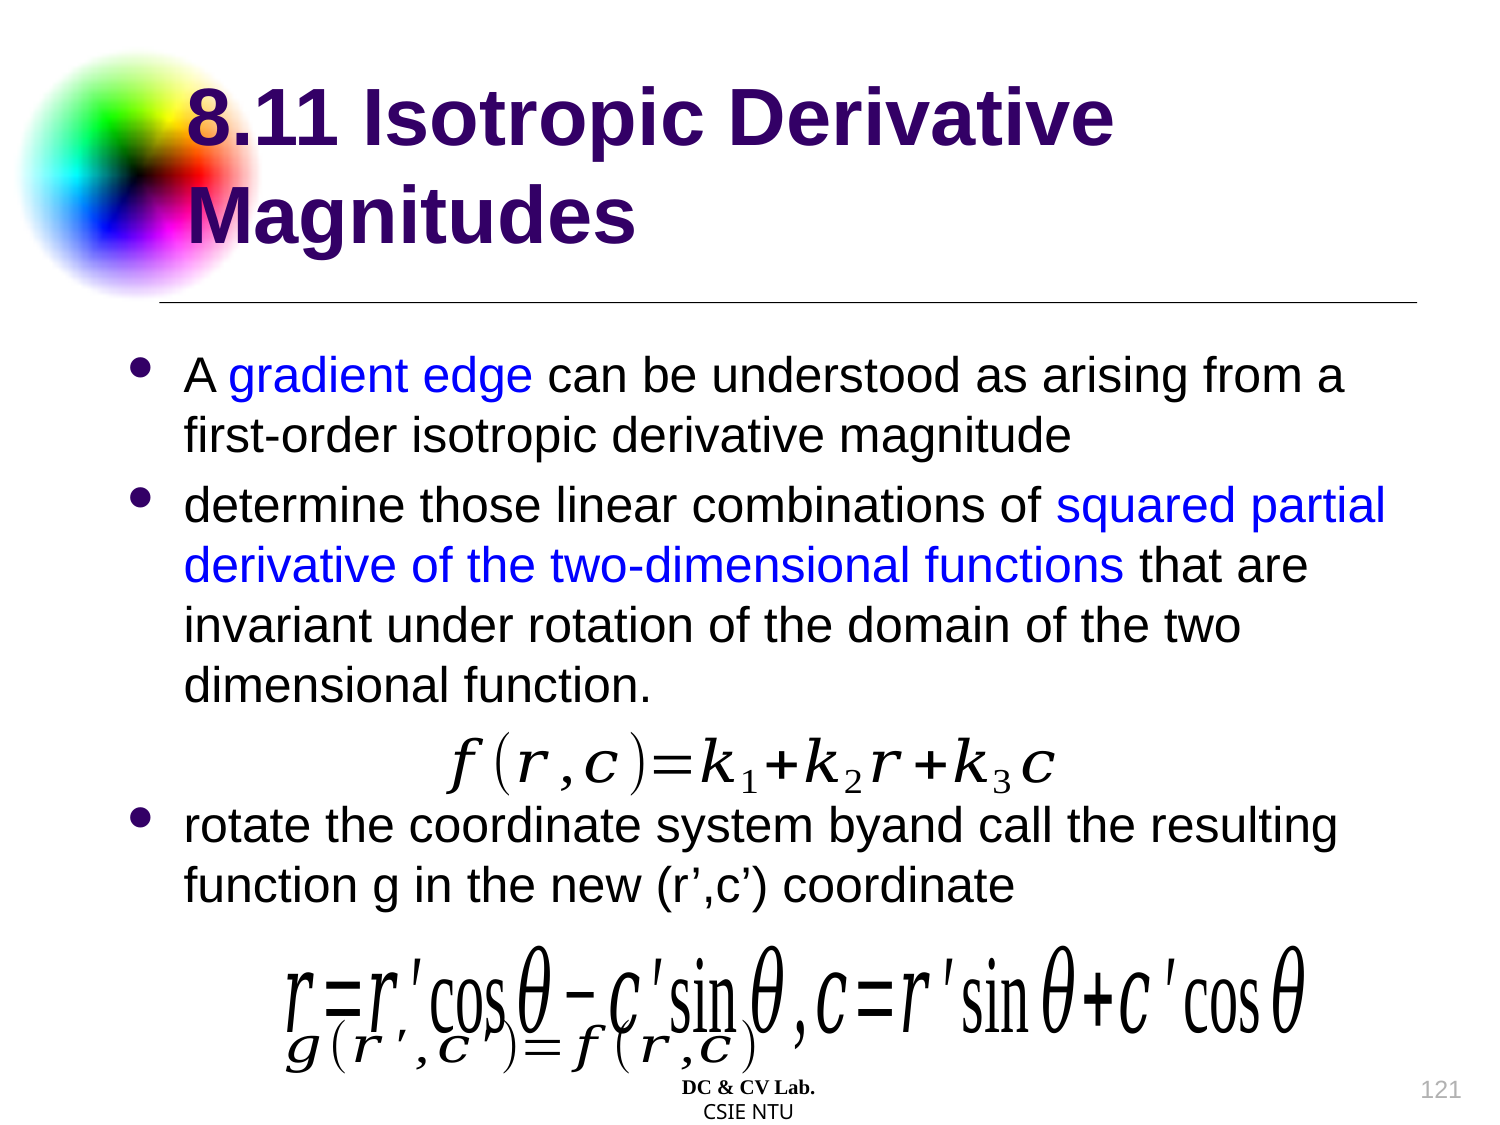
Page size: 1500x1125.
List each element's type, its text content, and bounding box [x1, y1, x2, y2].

title 8.11 Isotropic Derivative Magnitudes [171, 54, 1500, 268]
picture [0, 42, 272, 318]
footer DC & CV Lab. CSIE NTU [511, 1066, 987, 1125]
slide_number 120 [1139, 1058, 1478, 1119]
